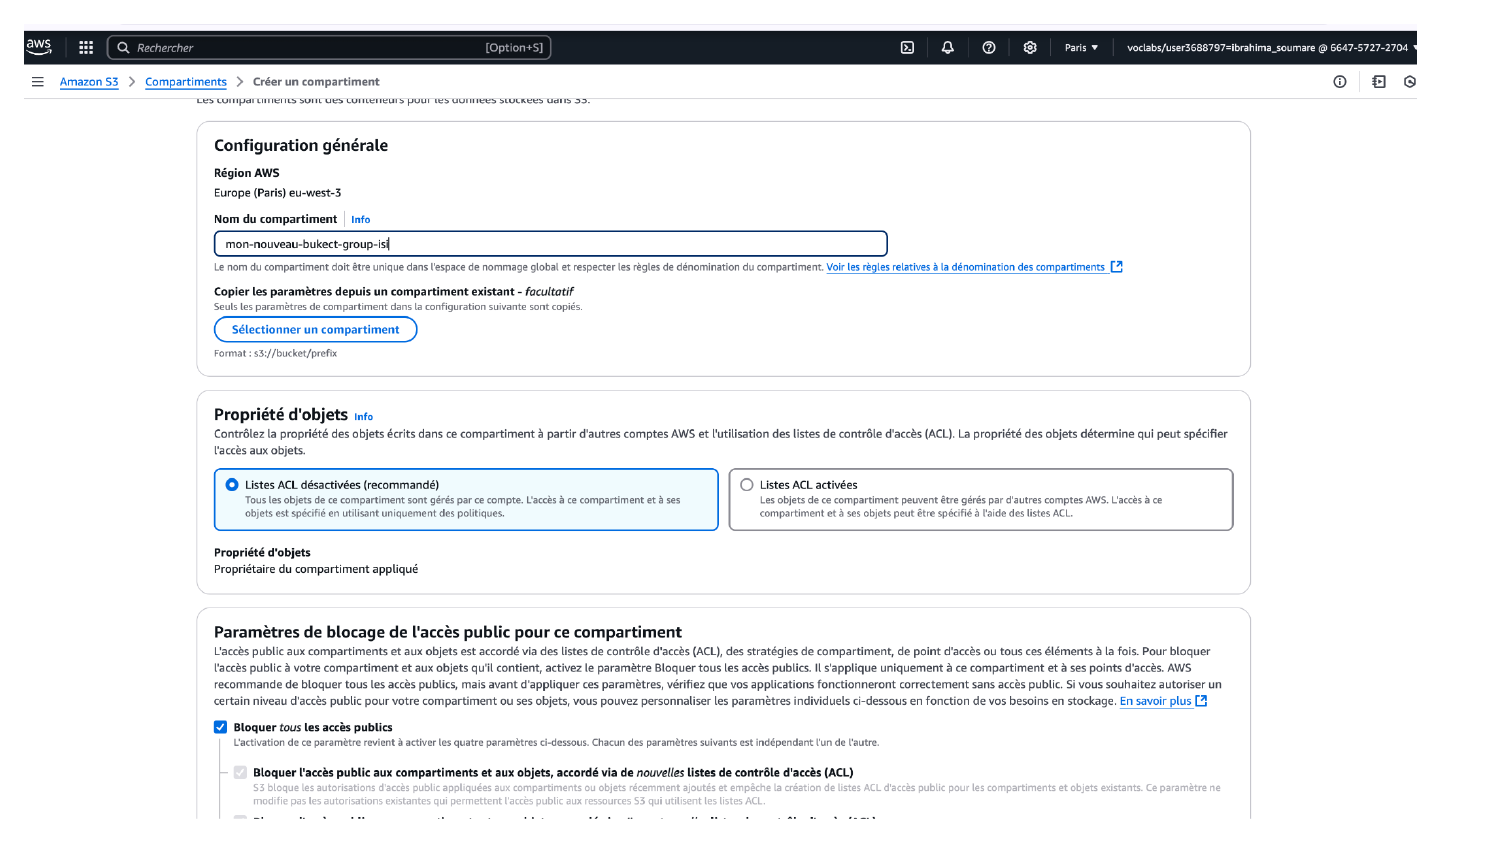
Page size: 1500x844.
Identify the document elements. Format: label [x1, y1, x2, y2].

picture [24, 24, 1417, 819]
